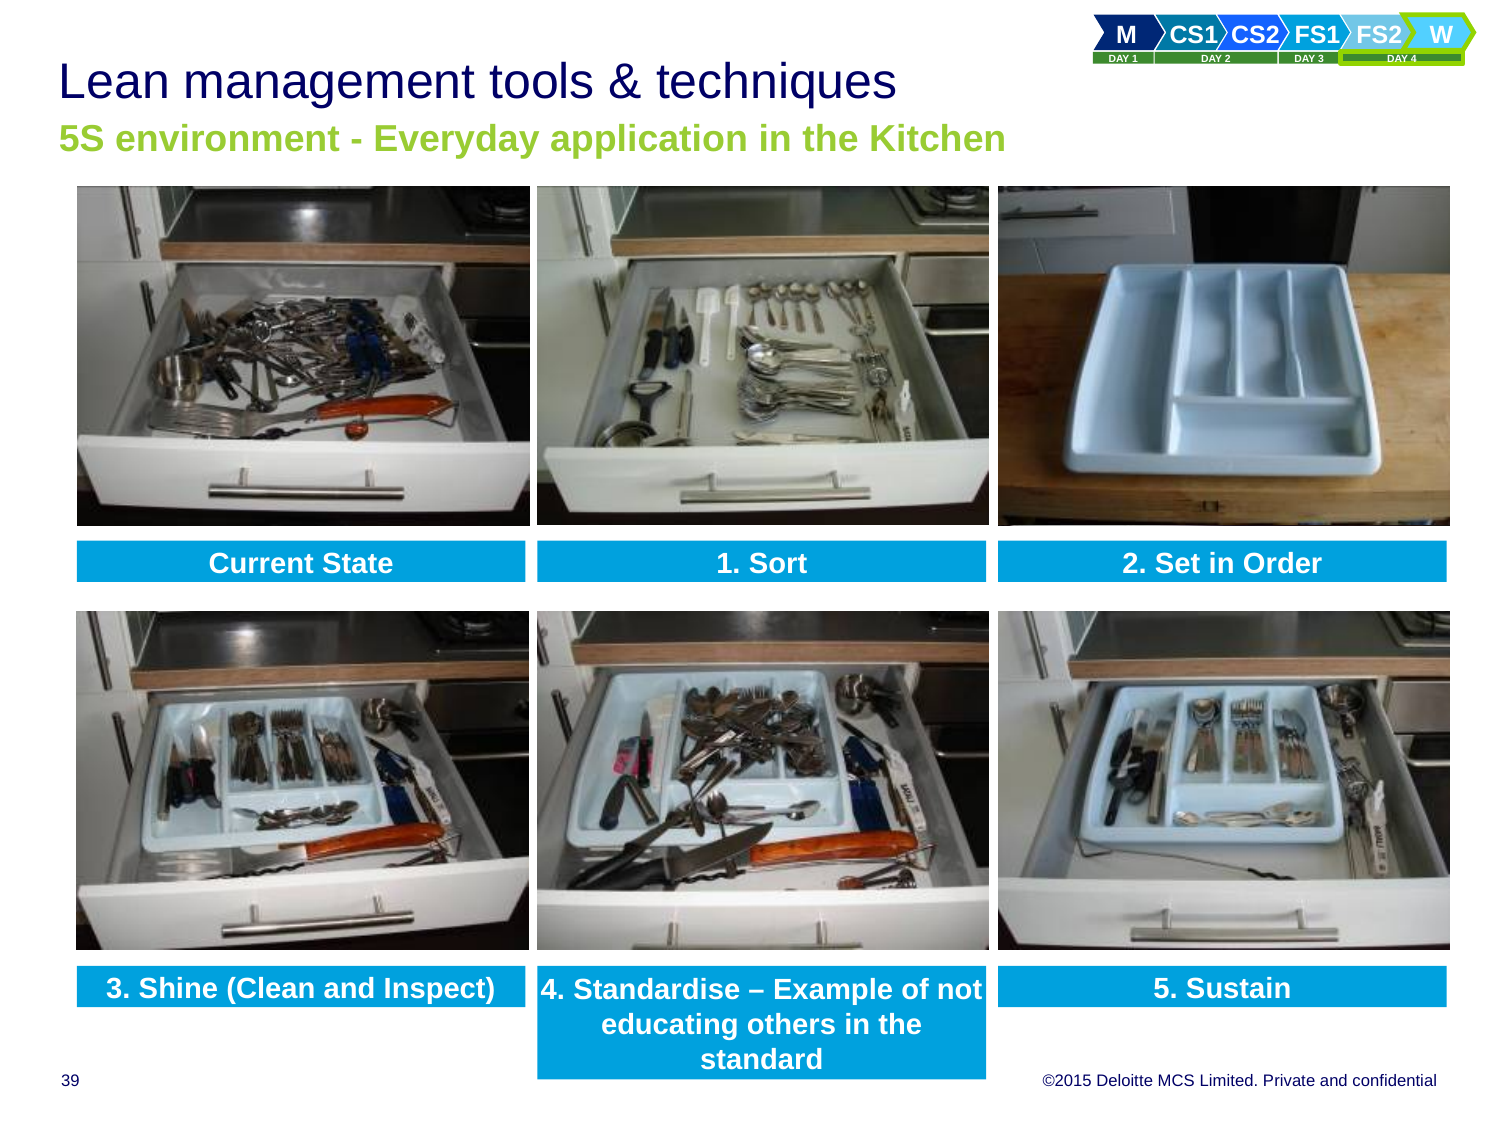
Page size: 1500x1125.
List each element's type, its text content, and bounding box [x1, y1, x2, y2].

text_box Current State [76, 540, 526, 582]
text_box 4. Standardise – Example of not educating others in the standard [537, 965, 987, 1080]
picture [77, 185, 530, 526]
text_box 1. Sort [537, 540, 987, 582]
picture [537, 611, 989, 950]
text_box 3. Shine (Clean and Inspect) [76, 965, 526, 1008]
text_box 2. Set in Order [998, 540, 1447, 582]
picture [997, 611, 1450, 951]
picture [997, 185, 1450, 527]
title Lean management tools & techniques 5S environment - Everyday application in the Kitchen [58, 58, 1436, 161]
text_box 5. Sustain [998, 965, 1447, 1008]
picture [537, 185, 990, 525]
picture [76, 611, 529, 951]
slide_number 39 [60, 1069, 374, 1091]
